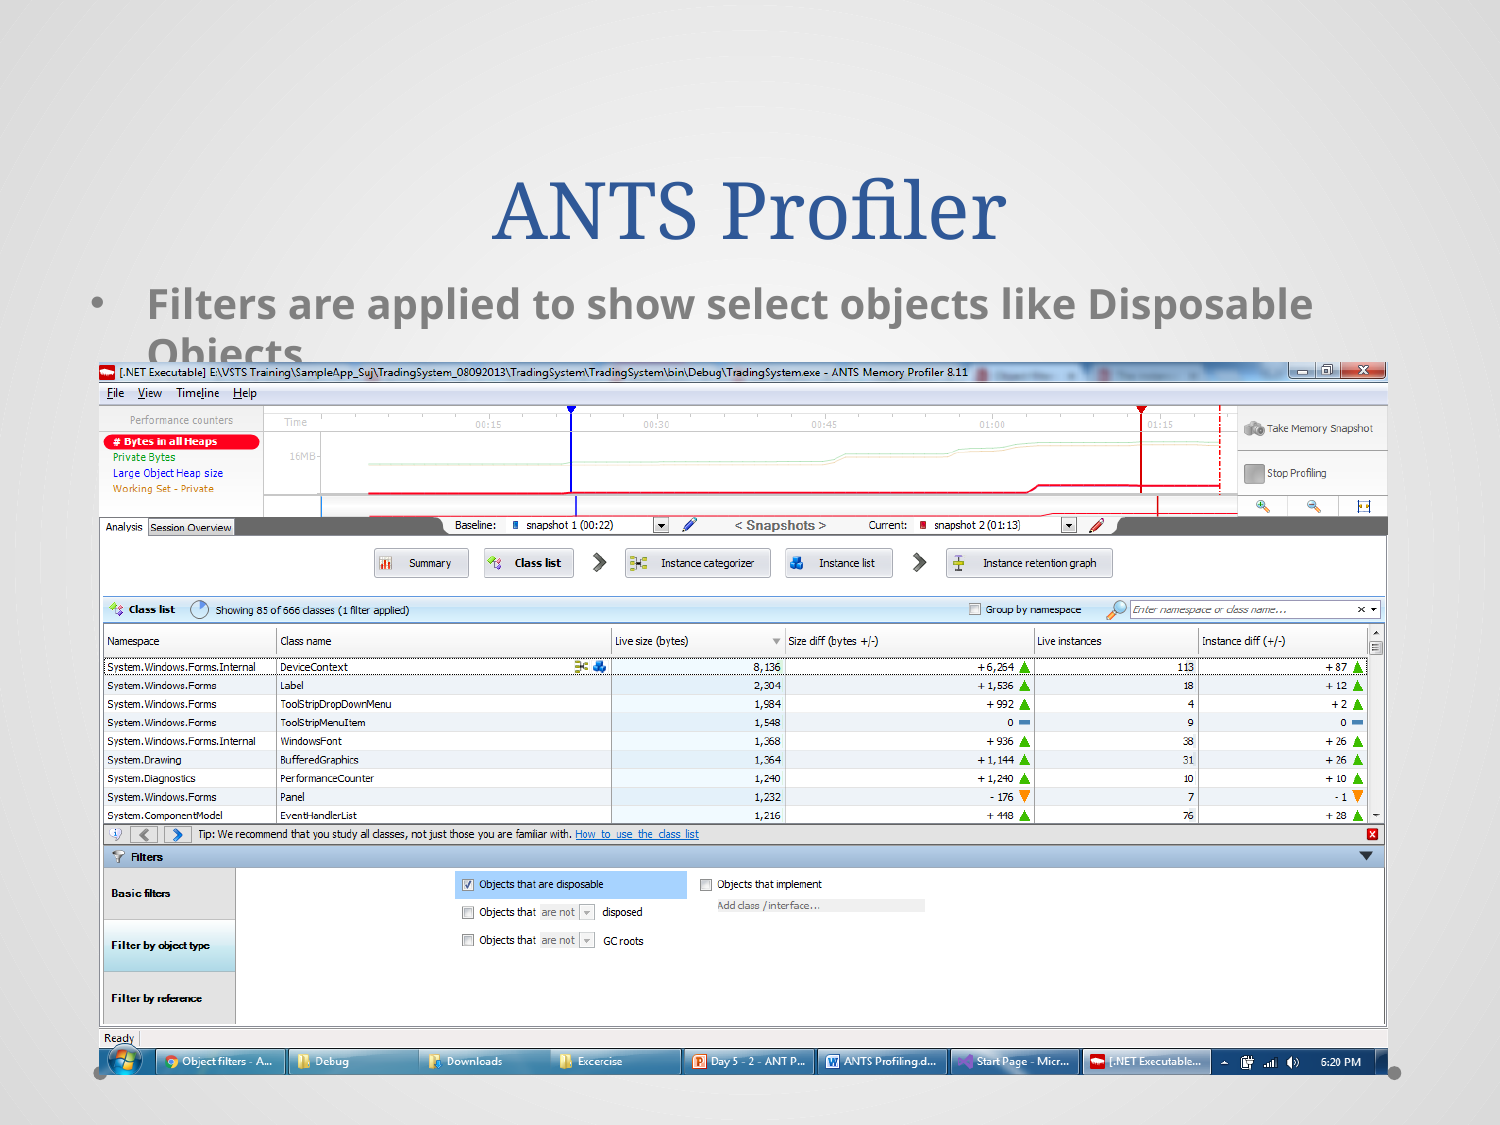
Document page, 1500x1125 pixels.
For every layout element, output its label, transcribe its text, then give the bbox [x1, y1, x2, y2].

picture [99, 362, 1388, 1076]
list Filters are applied to show select objects like Disposable Objects [75, 270, 1475, 1013]
title ANTS Profiler [75, 0, 1425, 263]
